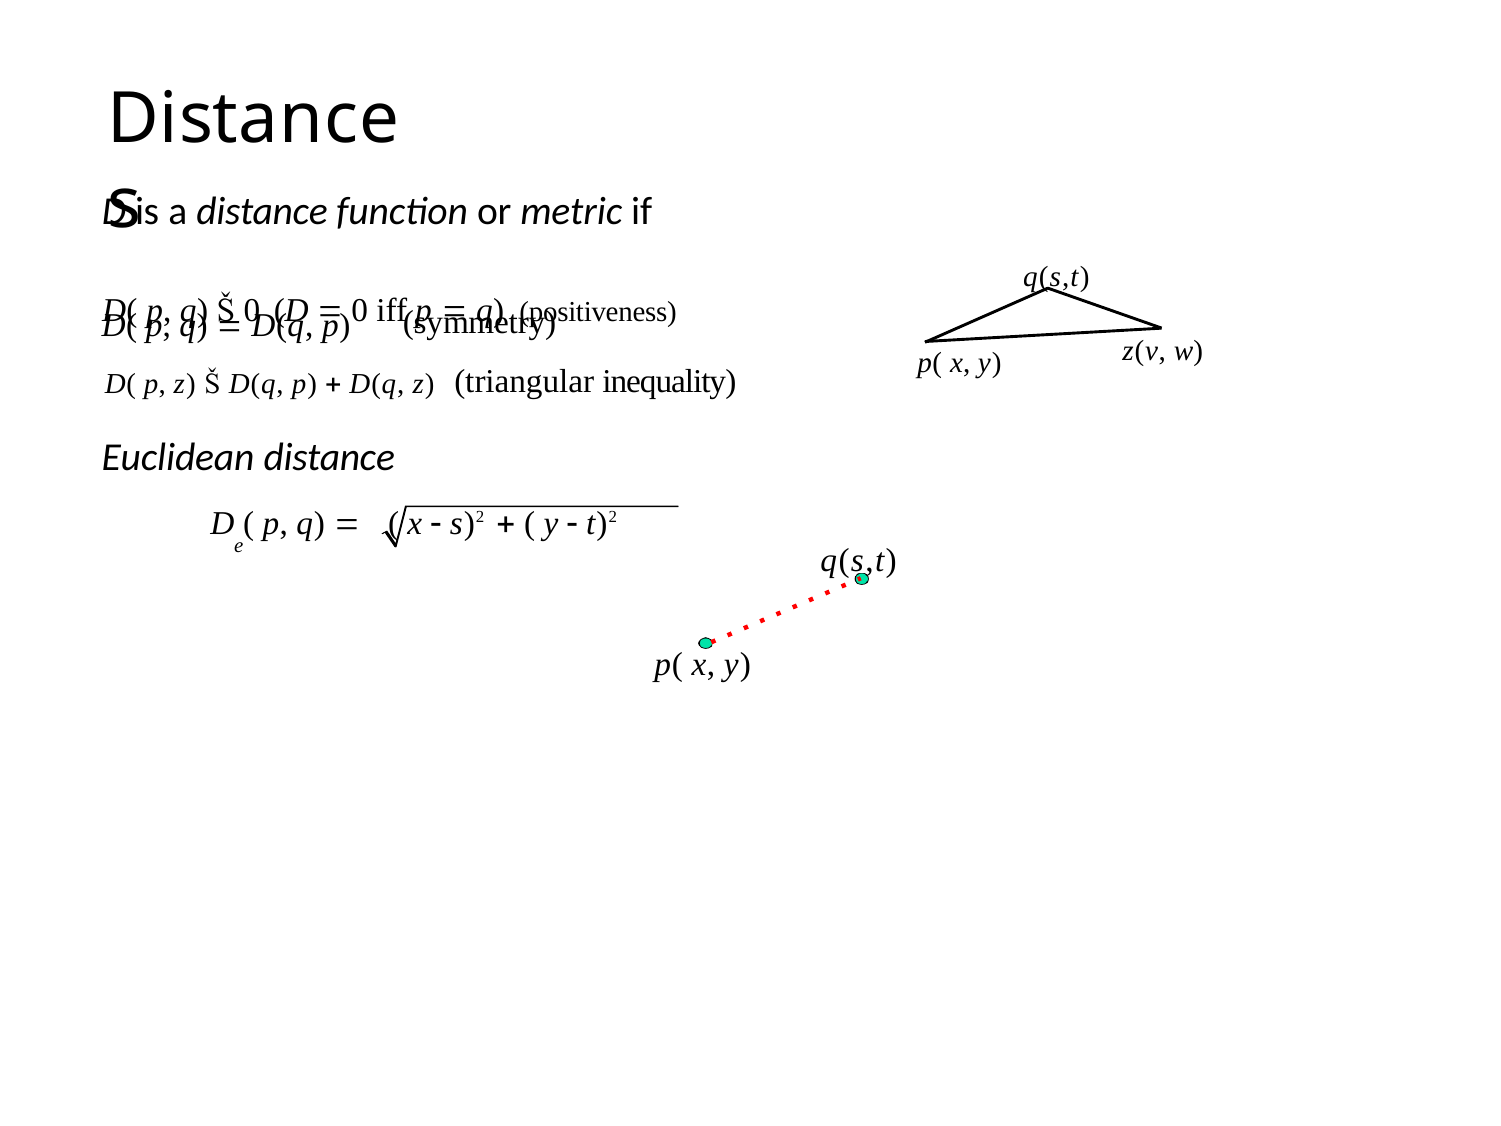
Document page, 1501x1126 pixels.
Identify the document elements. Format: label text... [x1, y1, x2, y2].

text_box D( p, z) Š D(q, p)  D(q, z) (triangular inequality) [103, 340, 881, 403]
text_box p( x, y) [652, 640, 764, 683]
text_box D( p, q)  D(q, p) [100, 332, 376, 343]
text_box z(v, w) [1120, 329, 1210, 367]
text_box [854, 573, 869, 585]
text_box (symmetry) [401, 332, 586, 340]
text_box q(s,t) [818, 535, 914, 578]
title Distances [105, 69, 428, 183]
text_box [698, 637, 713, 649]
text_box q(s,t) [1021, 255, 1100, 293]
text_box p( x, y) [915, 341, 1008, 378]
text_box [927, 293, 1162, 341]
text_box D is a distance function or metric if D( p, q) Š 0 (D  0 iff p  q) (positiveness) [100, 183, 794, 332]
text_box Euclidean distance [100, 428, 445, 478]
text_box D ( p, q)  ( x  s)2  ( y  t)2 e [203, 507, 683, 557]
